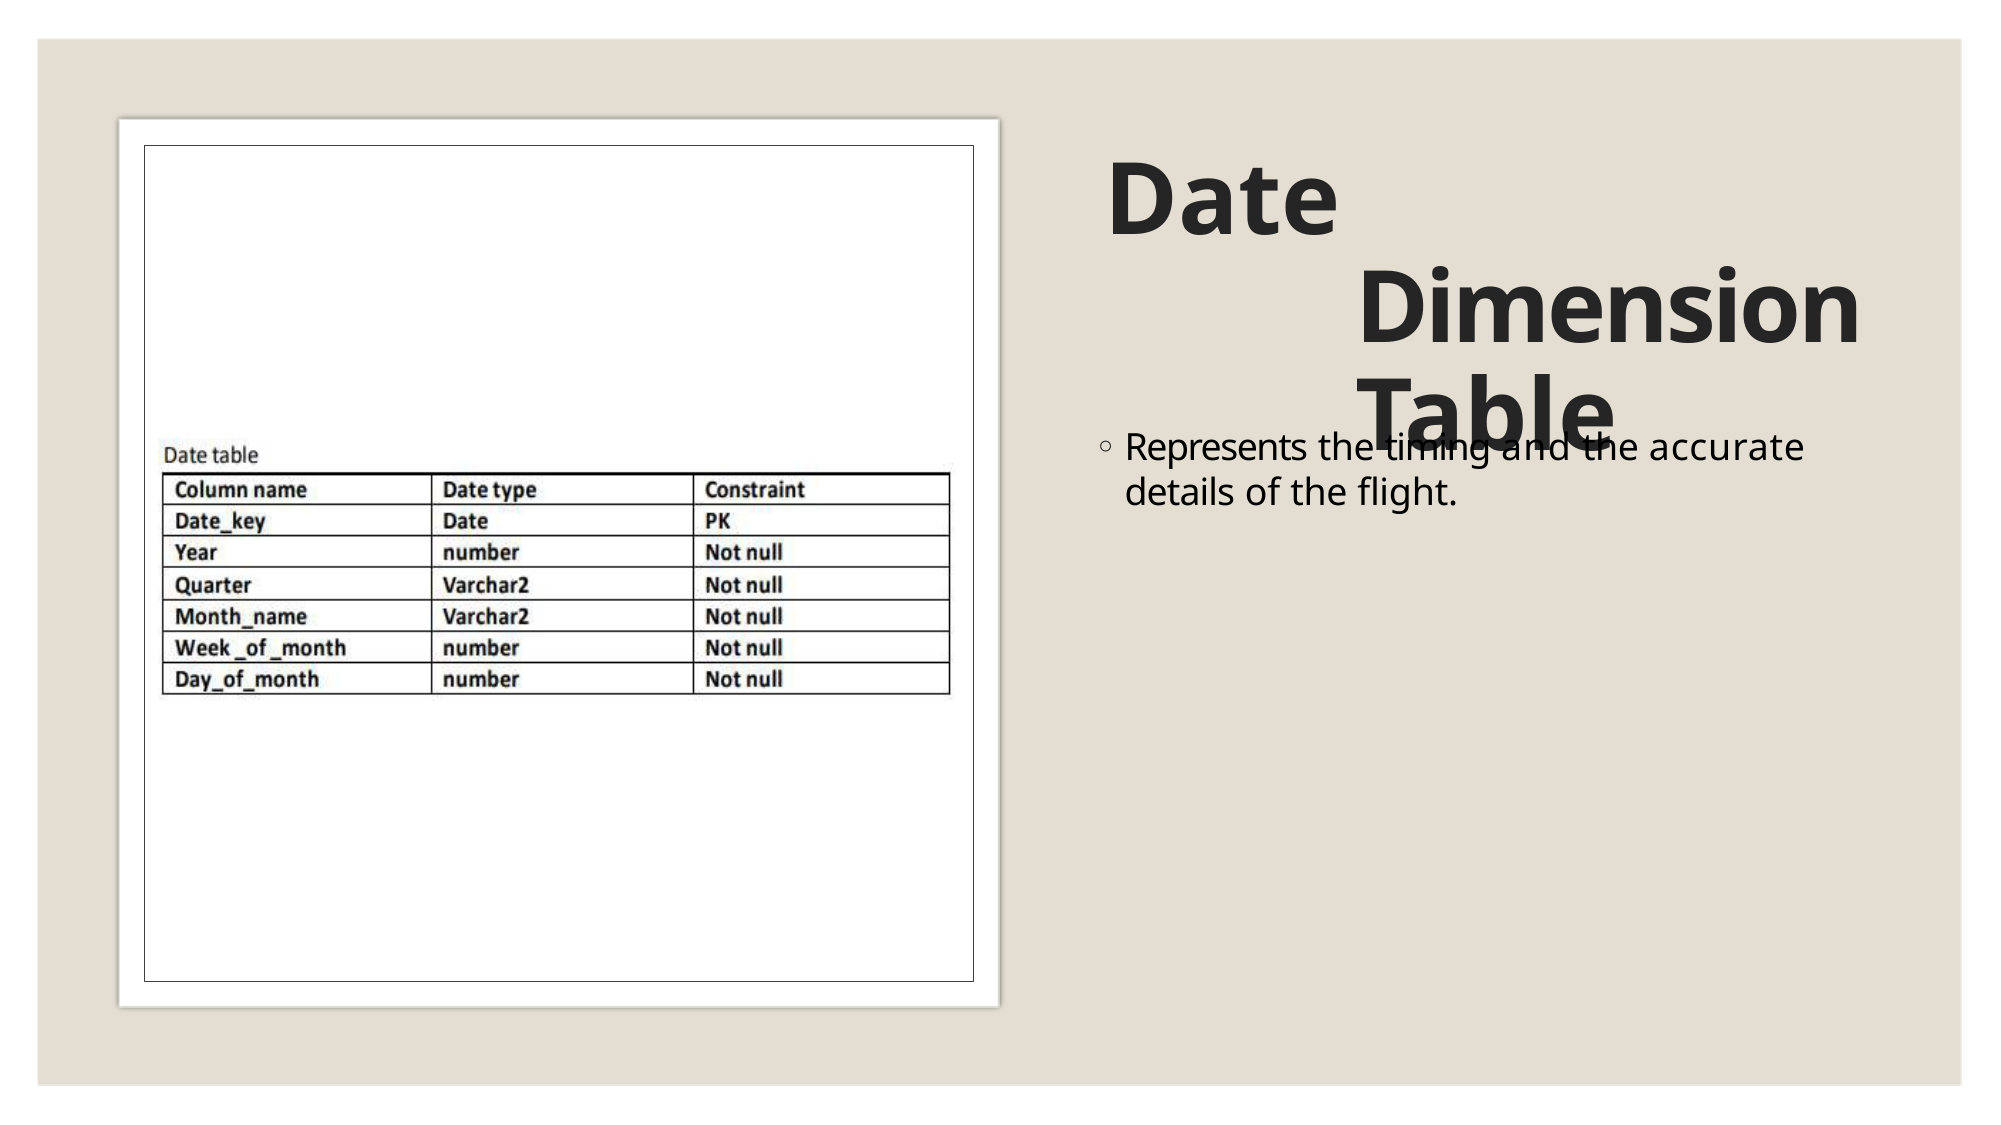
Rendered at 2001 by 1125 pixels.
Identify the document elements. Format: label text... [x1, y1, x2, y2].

text_box Represents the timing and the accurate details of the flight. [1092, 421, 1853, 514]
title Date Dimension Table [1013, 118, 1870, 471]
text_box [110, 110, 1009, 1016]
picture [37, 38, 1962, 1086]
